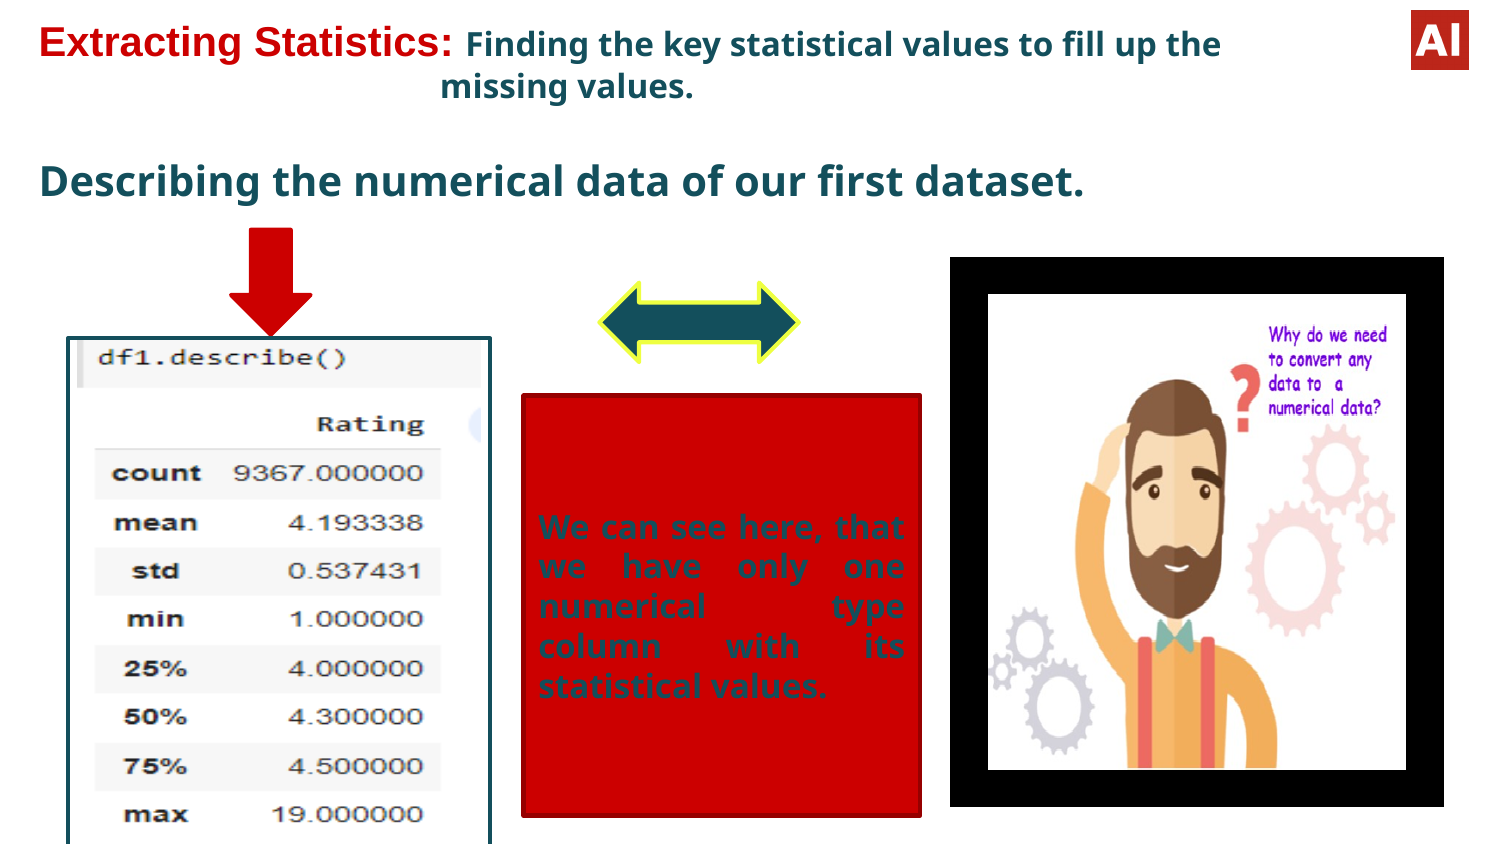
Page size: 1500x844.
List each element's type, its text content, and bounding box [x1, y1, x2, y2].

text_box [229, 227, 313, 336]
picture [987, 293, 1407, 770]
text_box [66, 336, 492, 844]
picture [1449, 10, 1469, 70]
picture [76, 340, 482, 844]
title Extracting Statistics: Finding the key statistical values to fill up the missing values. Describing the numerical data of our first dataset. [23, 0, 1449, 145]
list [51, 189, 1449, 750]
text_box [597, 280, 801, 365]
text_box We can see here, that we have only one numerical type column with its statistical values. [521, 393, 922, 818]
